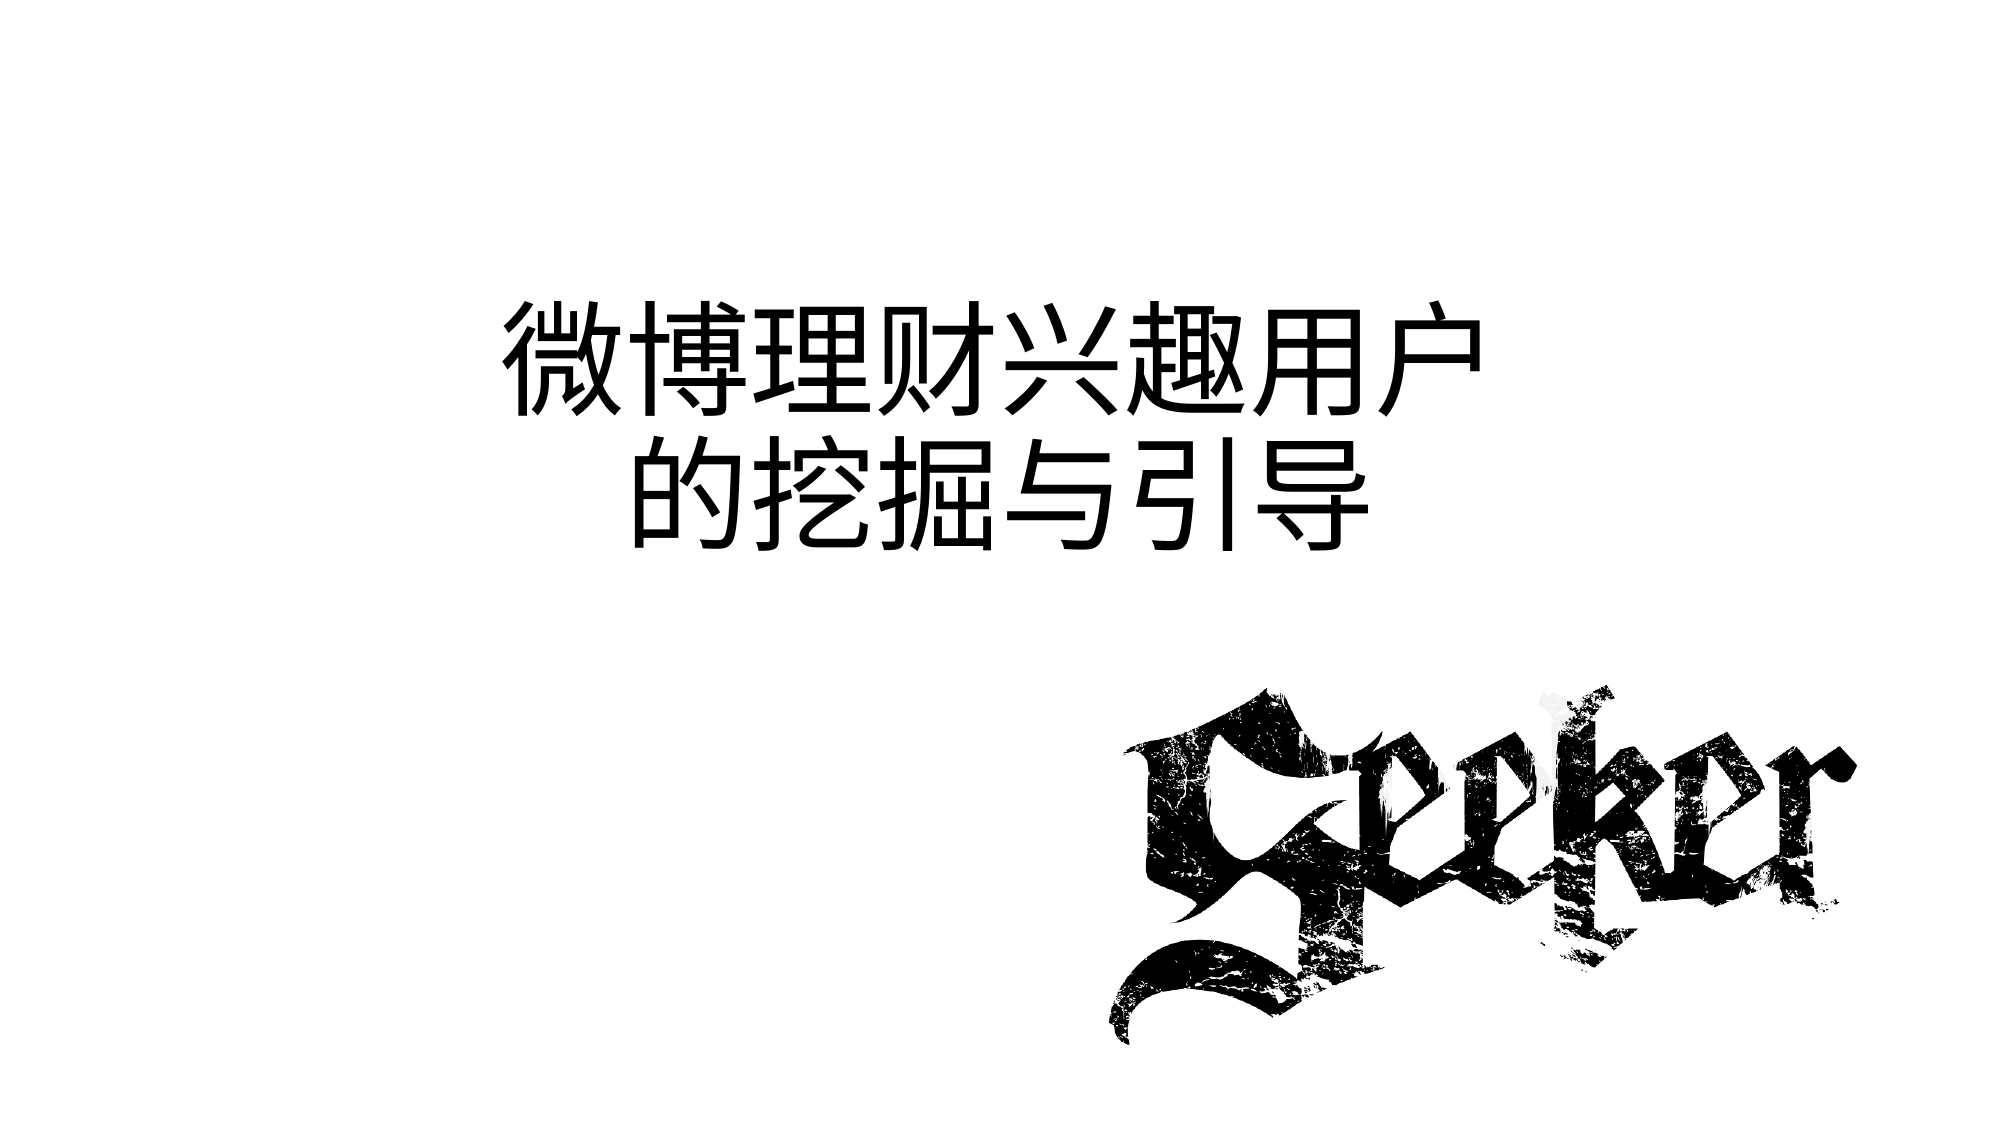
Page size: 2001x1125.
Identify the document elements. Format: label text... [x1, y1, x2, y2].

title 微博理财兴趣用户 的挖掘与引导 [249, 184, 1750, 576]
picture [1109, 678, 1857, 1045]
